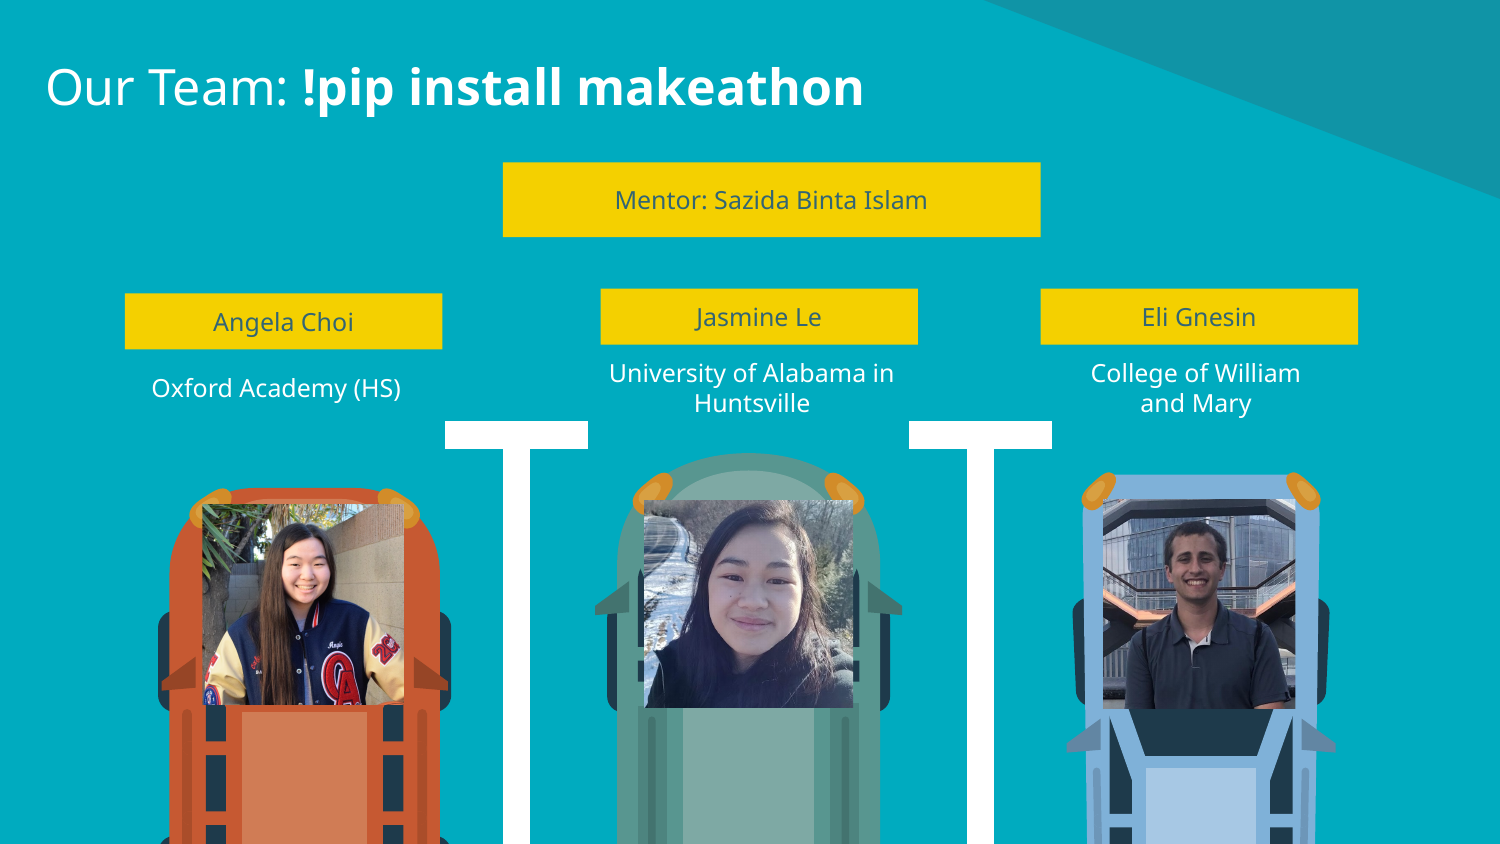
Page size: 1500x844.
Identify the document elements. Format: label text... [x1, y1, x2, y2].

subtitle Eli Gnesin [1040, 288, 1359, 342]
picture [1102, 499, 1296, 709]
text_box University of Alabama in Huntsville [539, 342, 965, 419]
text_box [115, 421, 1382, 844]
text_box College of William and Mary [1018, 342, 1380, 420]
picture [643, 500, 854, 708]
title Our Team: !pip install makeathon [30, 68, 1197, 163]
subtitle Mentor: Sazida Binta Islam [502, 162, 1041, 238]
text_box Oxford Academy (HS) [30, 357, 523, 418]
picture [201, 504, 405, 705]
subtitle Angela Choi [124, 293, 443, 350]
subtitle Jasmine Le [600, 288, 918, 342]
